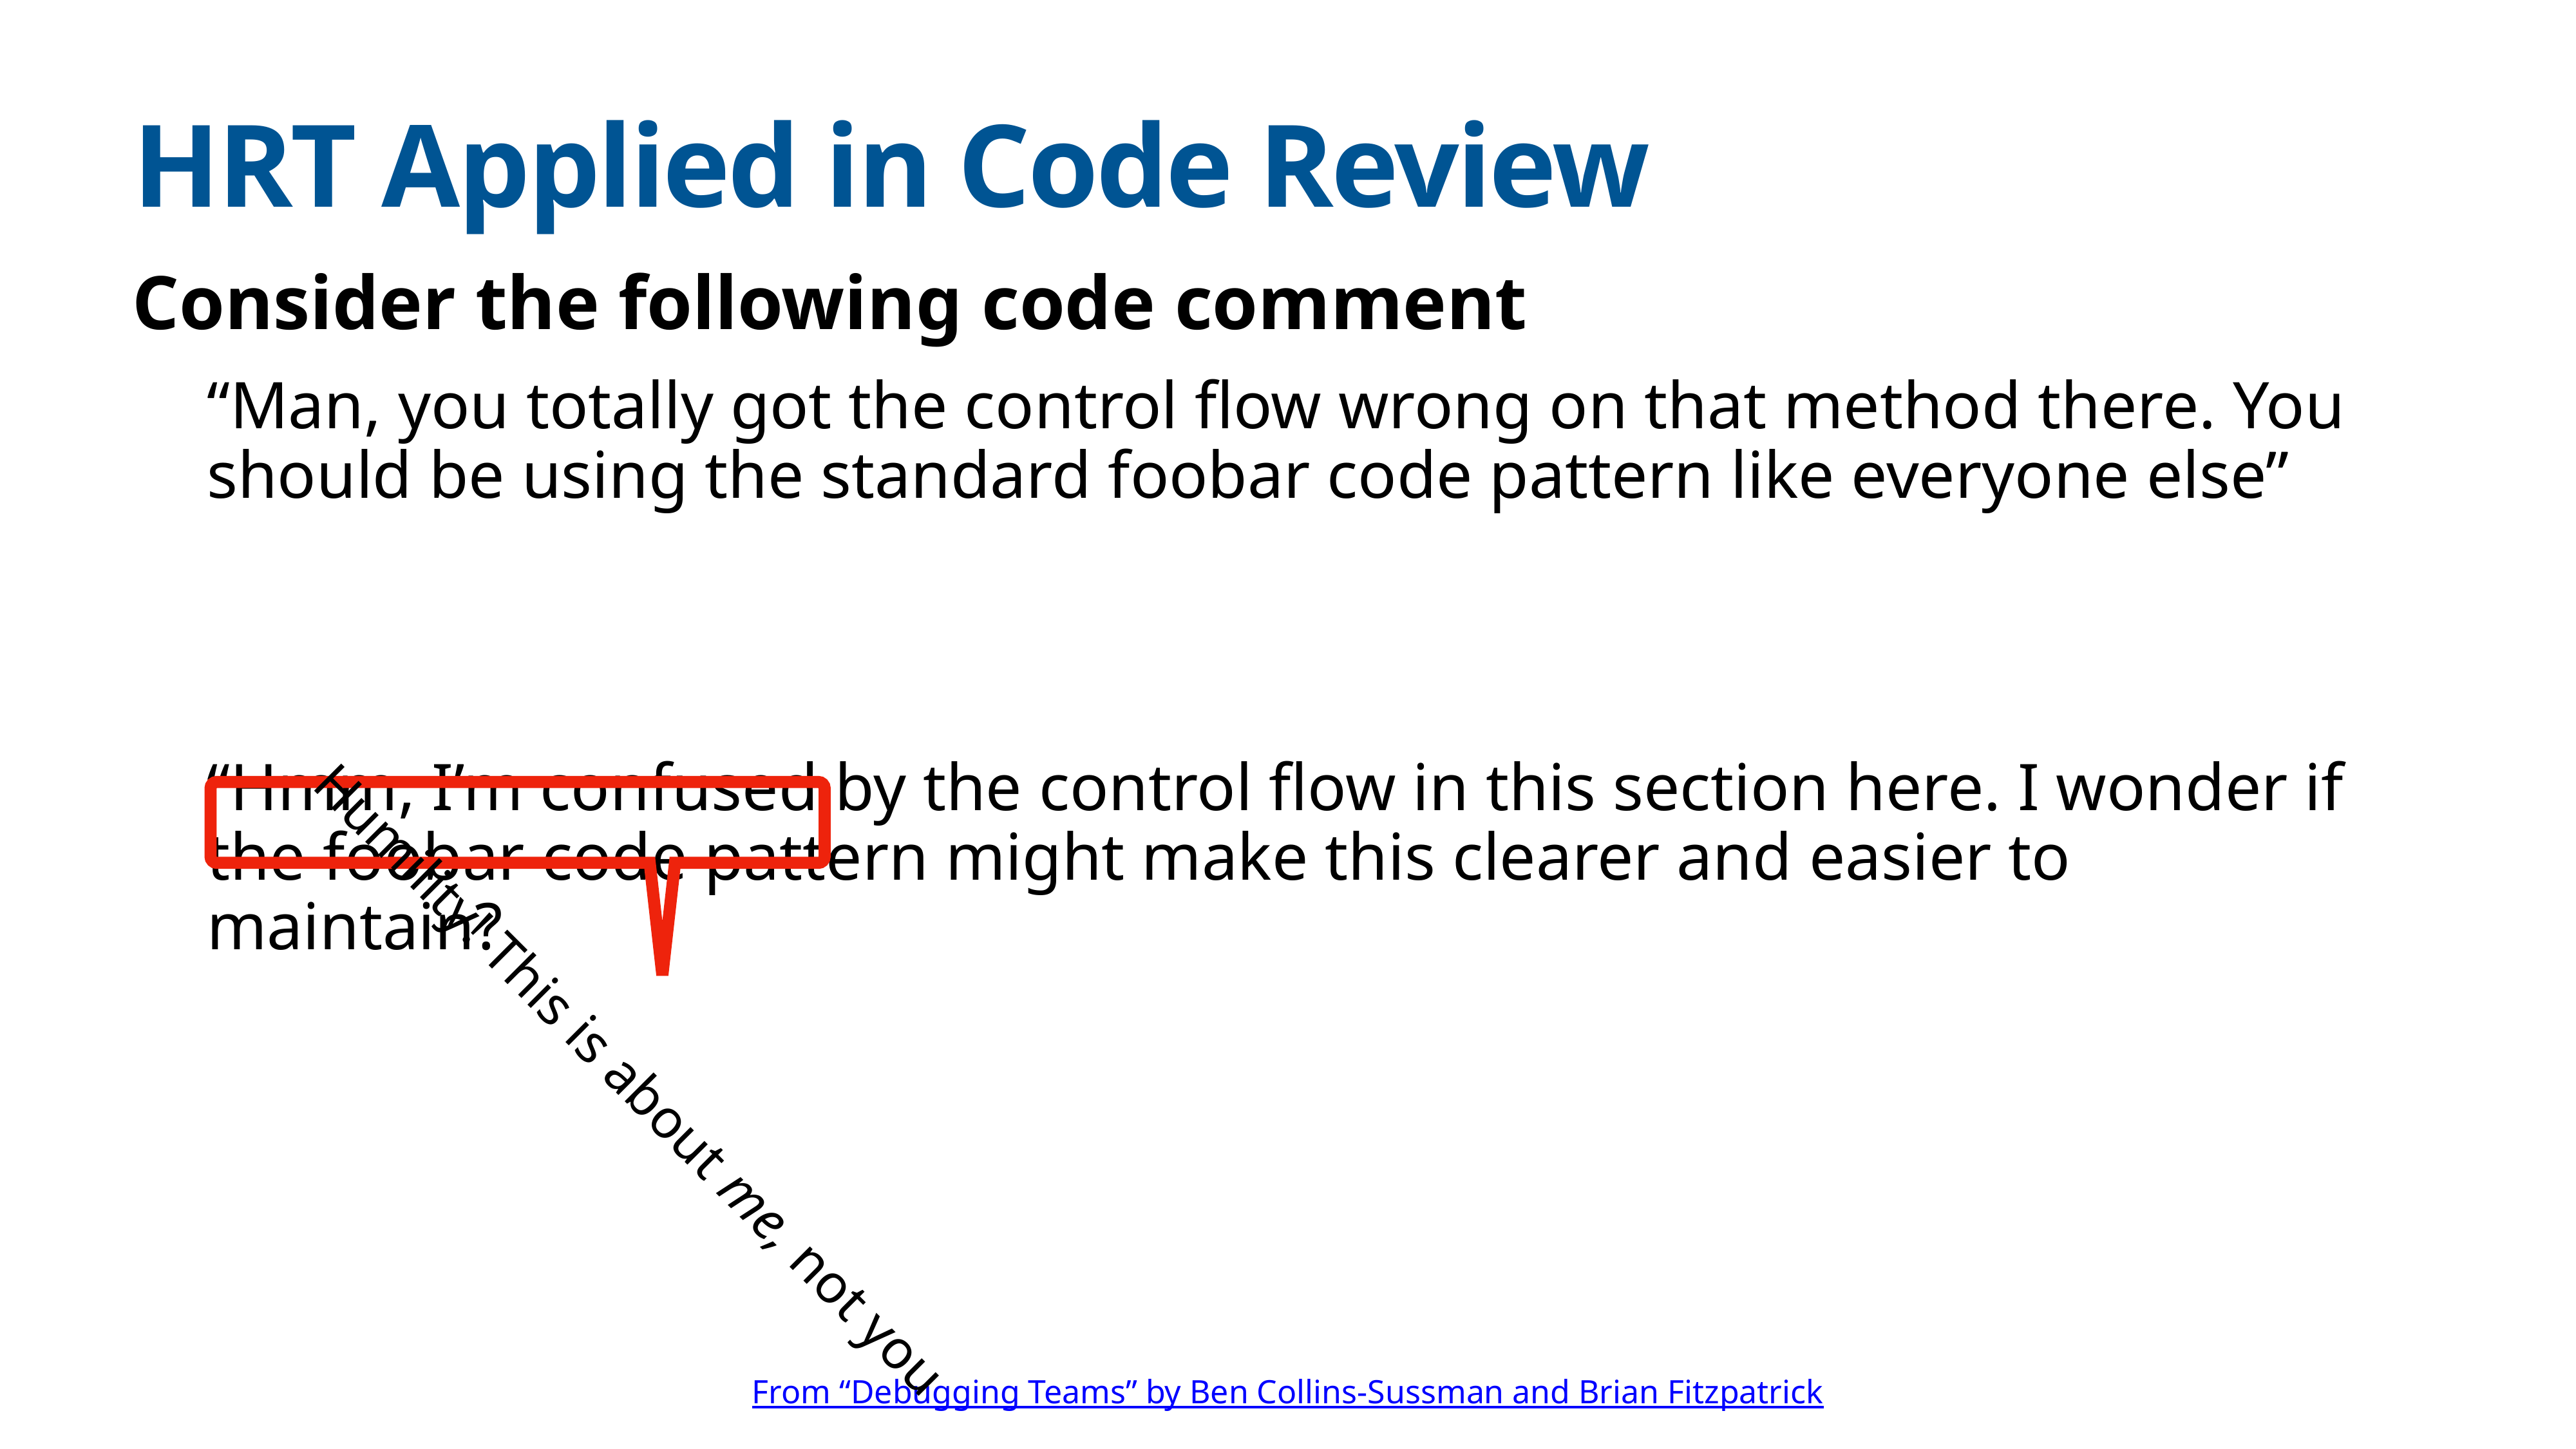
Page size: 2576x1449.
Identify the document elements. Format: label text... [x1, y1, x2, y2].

title HRT Applied in Code Review [127, 113, 2449, 250]
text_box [210, 781, 825, 1146]
list Consider the following code comment [127, 250, 2449, 350]
text_box “Man, you totally got the control flow wrong on that method there. You should be using the standard foobar code pattern like everyone else” [201, 367, 2374, 518]
text_box From “Debugging Teams” by Ben Collins-Sussman and Brian Fitzpatrick [746, 1366, 1830, 1421]
text_box “Hmm, I’m confused by the control flow in this section here. I wonder if the foobar code pattern might make this clearer and easier to maintain? [201, 749, 2374, 969]
